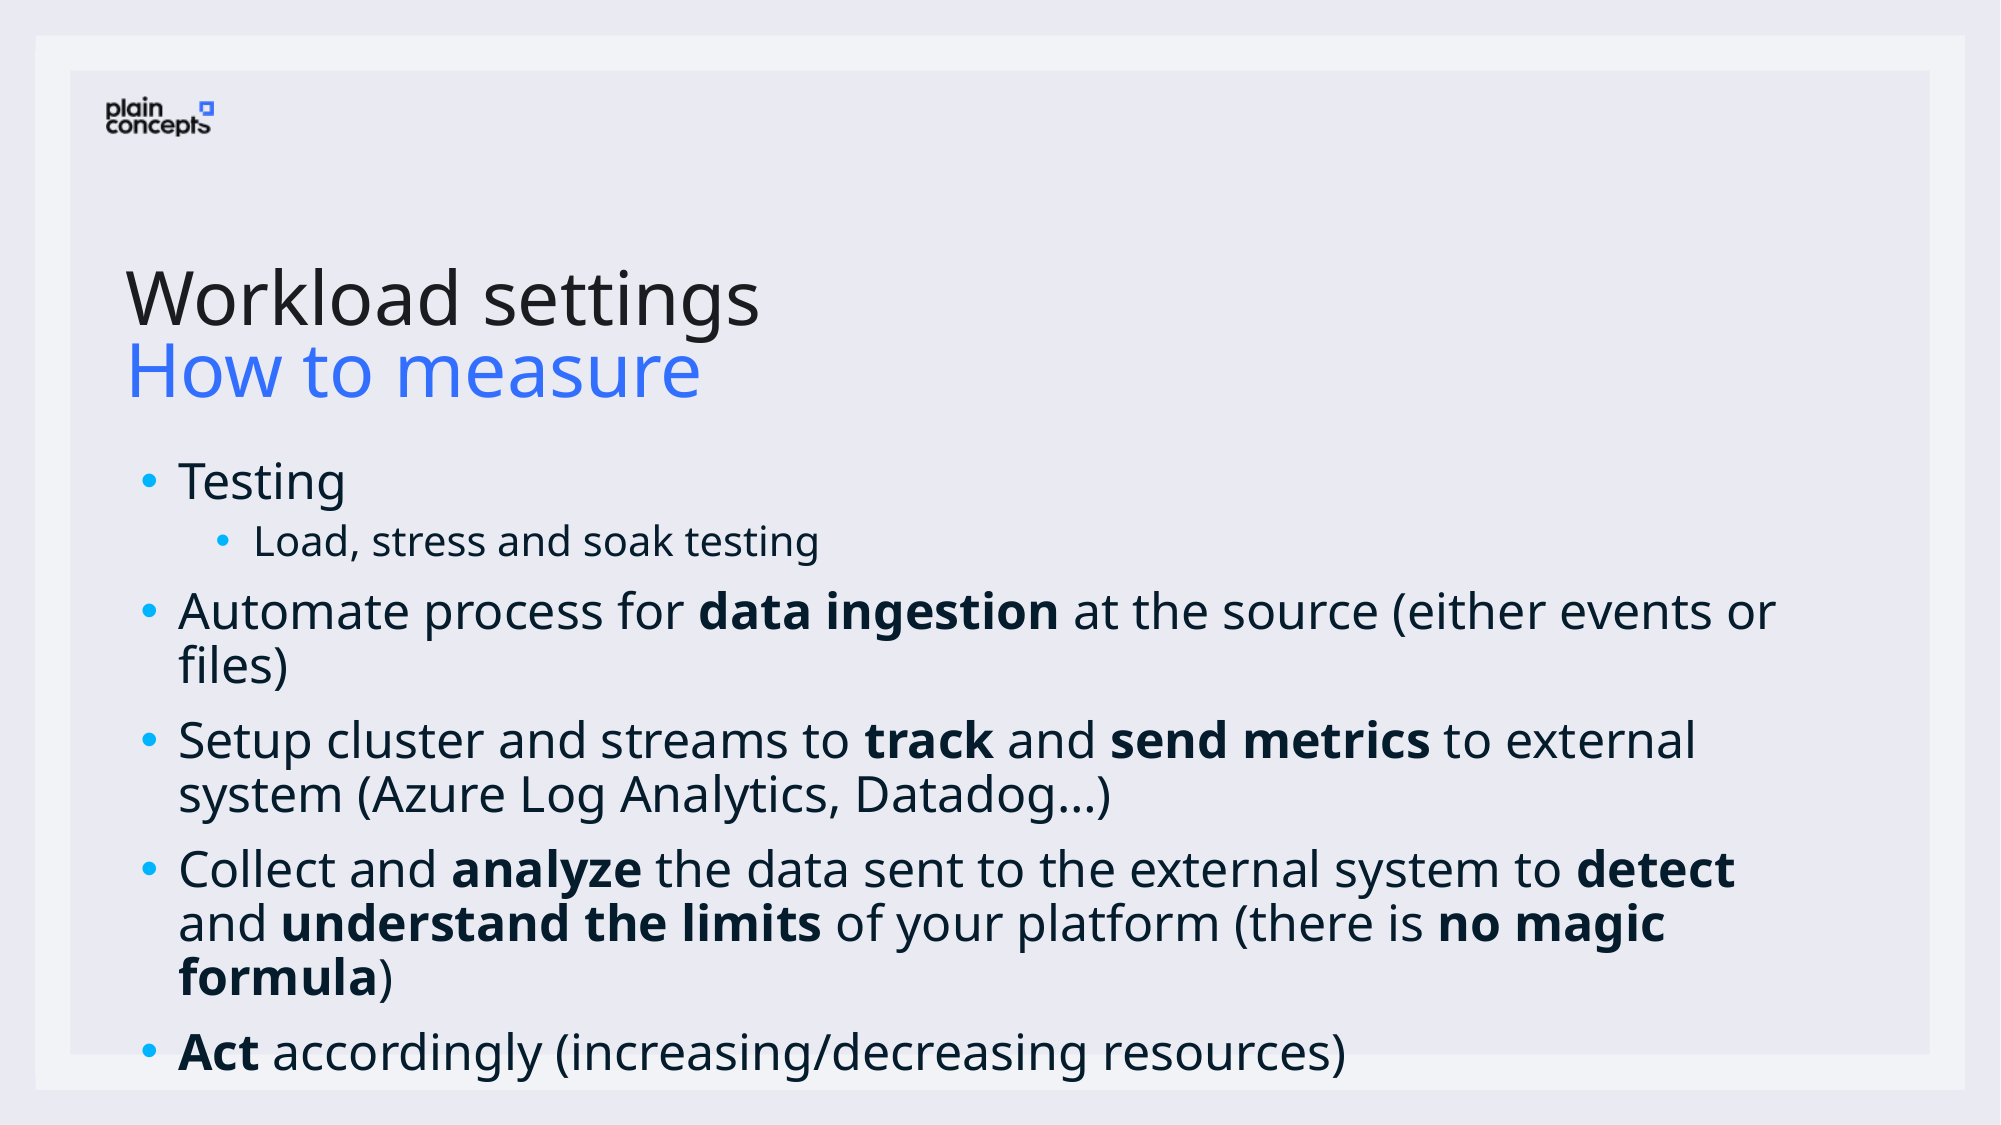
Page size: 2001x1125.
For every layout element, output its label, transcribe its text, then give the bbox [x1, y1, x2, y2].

text_box Testing Load, stress and soak testing Automate process for data ingestion at the source (either events or files) Setup cluster and streams to track and send metrics to external system (Azure Log Analytics, Datadog…) Collect and analyze the data sent to the external system to detect and understand the limits of your platform (there is no magic formula) Act accordingly (increasing/decreasing resources) [125, 448, 1850, 1016]
title Workload settings How to measure [125, 231, 1286, 448]
